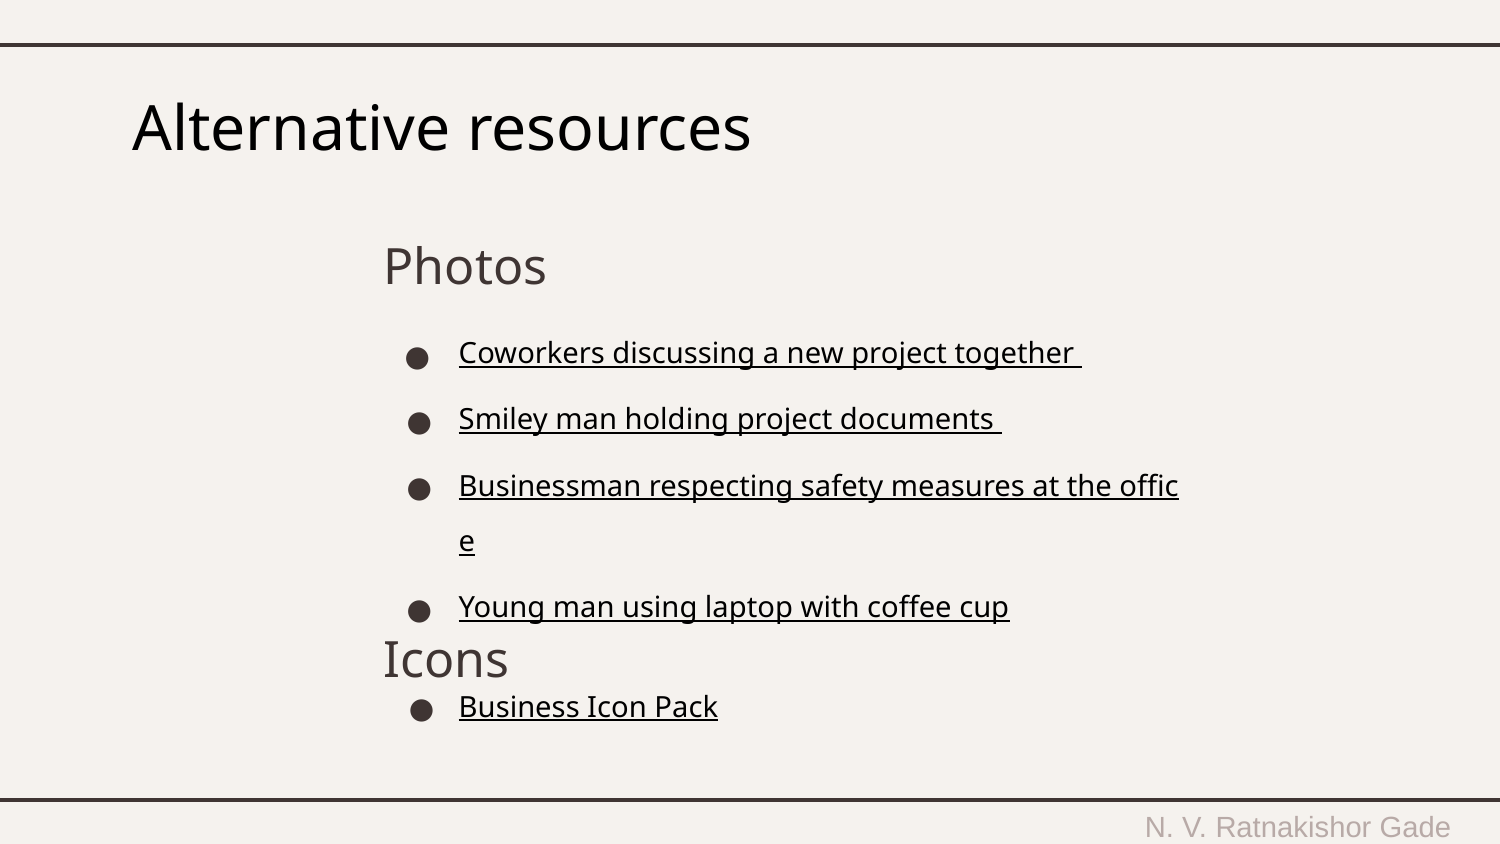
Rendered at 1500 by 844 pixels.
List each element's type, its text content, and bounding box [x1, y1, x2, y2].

title Alternative resources [116, 72, 822, 167]
subtitle Photos [368, 235, 671, 293]
subtitle Coworkers discussing a new project together Smiley man holding project documents Businessman respecting safety measures at the office Young man using laptop with coffee cup Icons Business Icon Pack [368, 293, 1216, 746]
